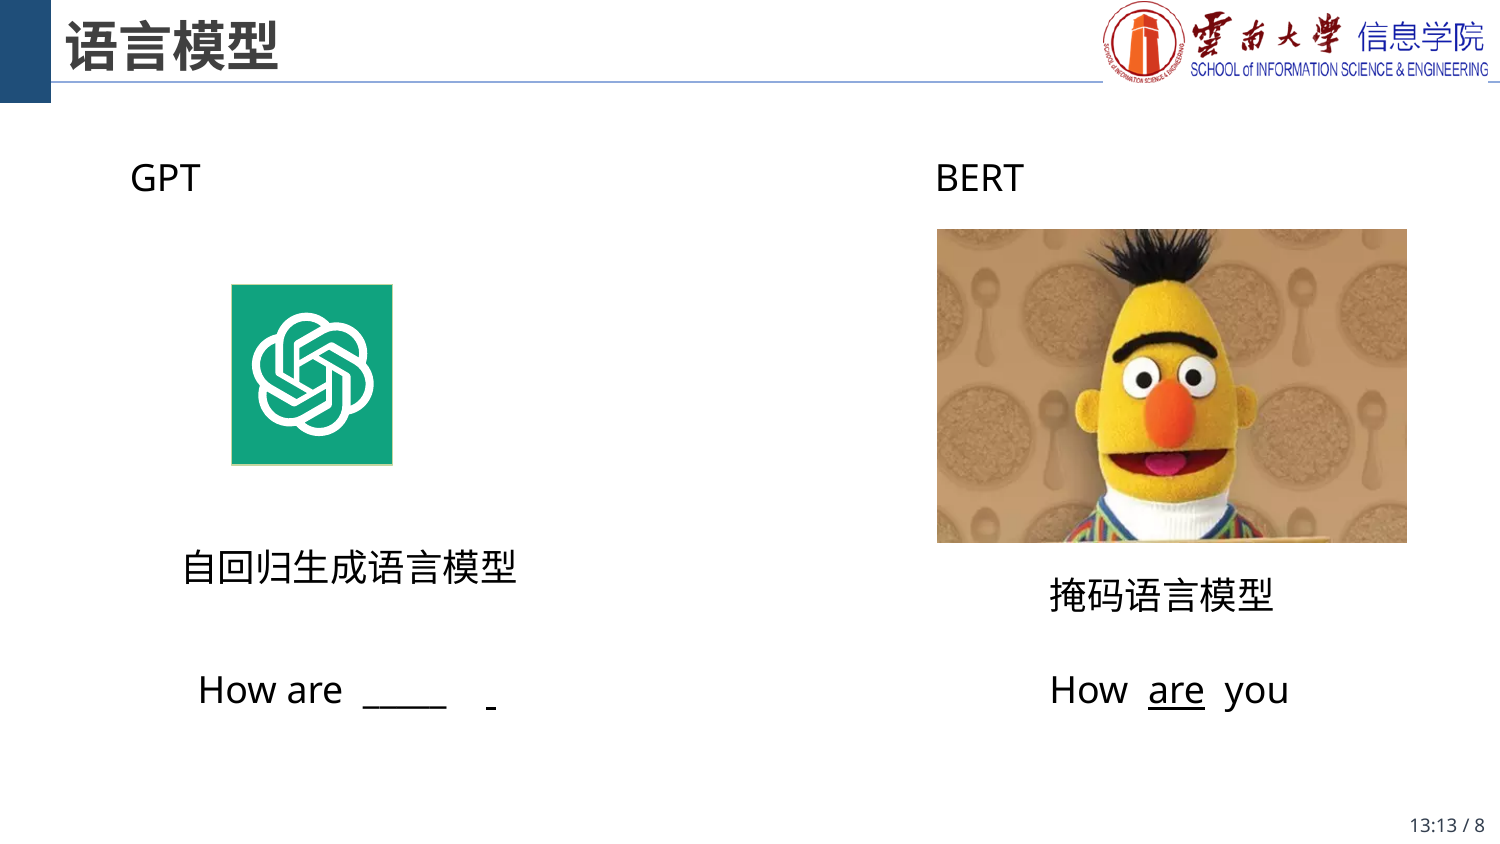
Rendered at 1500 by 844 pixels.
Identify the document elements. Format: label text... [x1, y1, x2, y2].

text_box How are you [1034, 658, 1365, 719]
picture [227, 280, 396, 467]
text_box GPT [114, 146, 425, 207]
picture [937, 229, 1407, 543]
title 语言模型 [49, 10, 886, 85]
picture [1103, 1, 1488, 83]
text_box 自回归生成语言模型 [165, 536, 550, 597]
text_box 掩码语言模型 [1034, 564, 1335, 625]
text_box BERT [920, 146, 1230, 207]
text_box How are _____ [182, 658, 513, 764]
